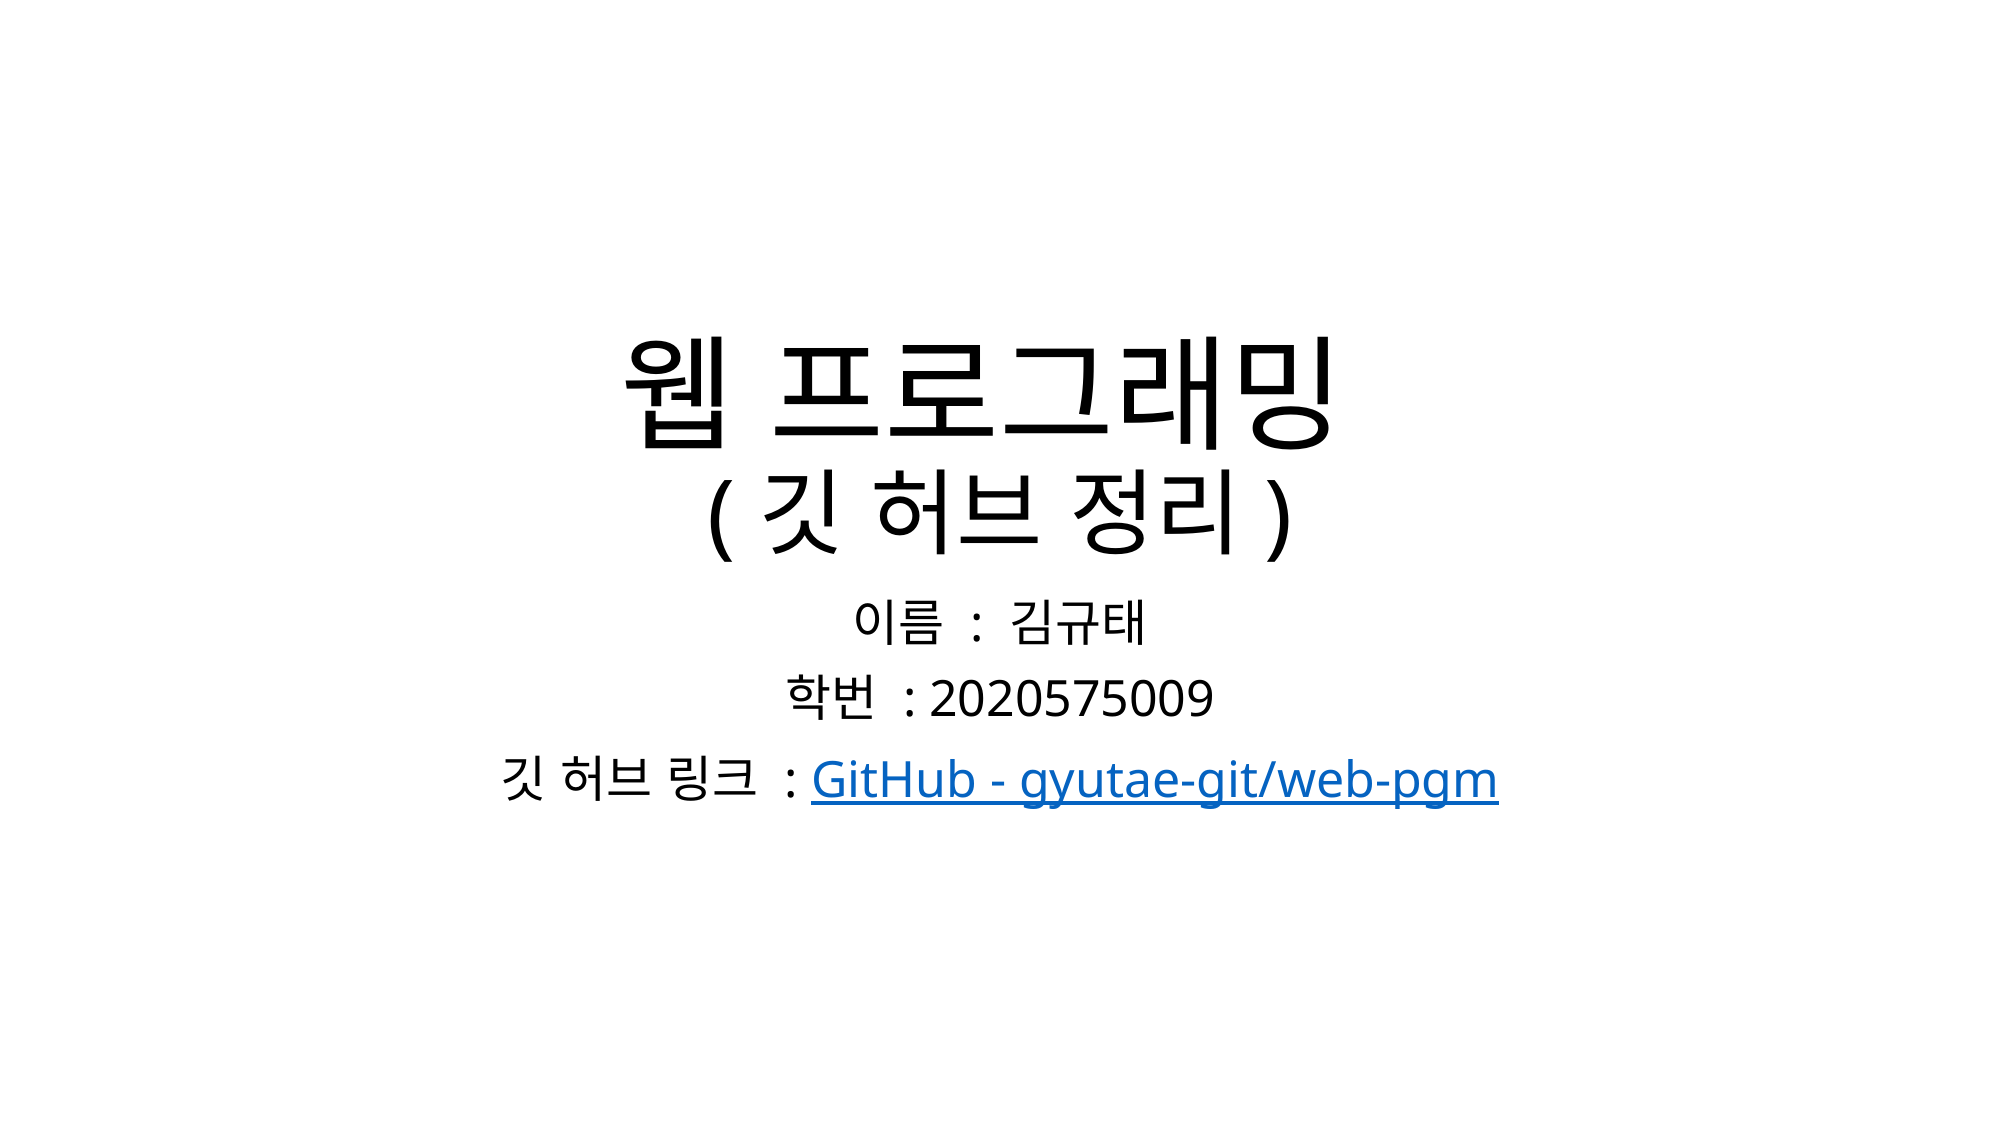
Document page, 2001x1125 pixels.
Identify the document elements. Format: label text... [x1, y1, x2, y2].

title 웹 프로그래밍 (깃 허브 정리) [249, 184, 1750, 576]
subtitle 이름 : 김규태 학번 : 2020575009 깃 허브 링크 : GitHub - gyutae-git/web-pgm [249, 590, 1750, 863]
